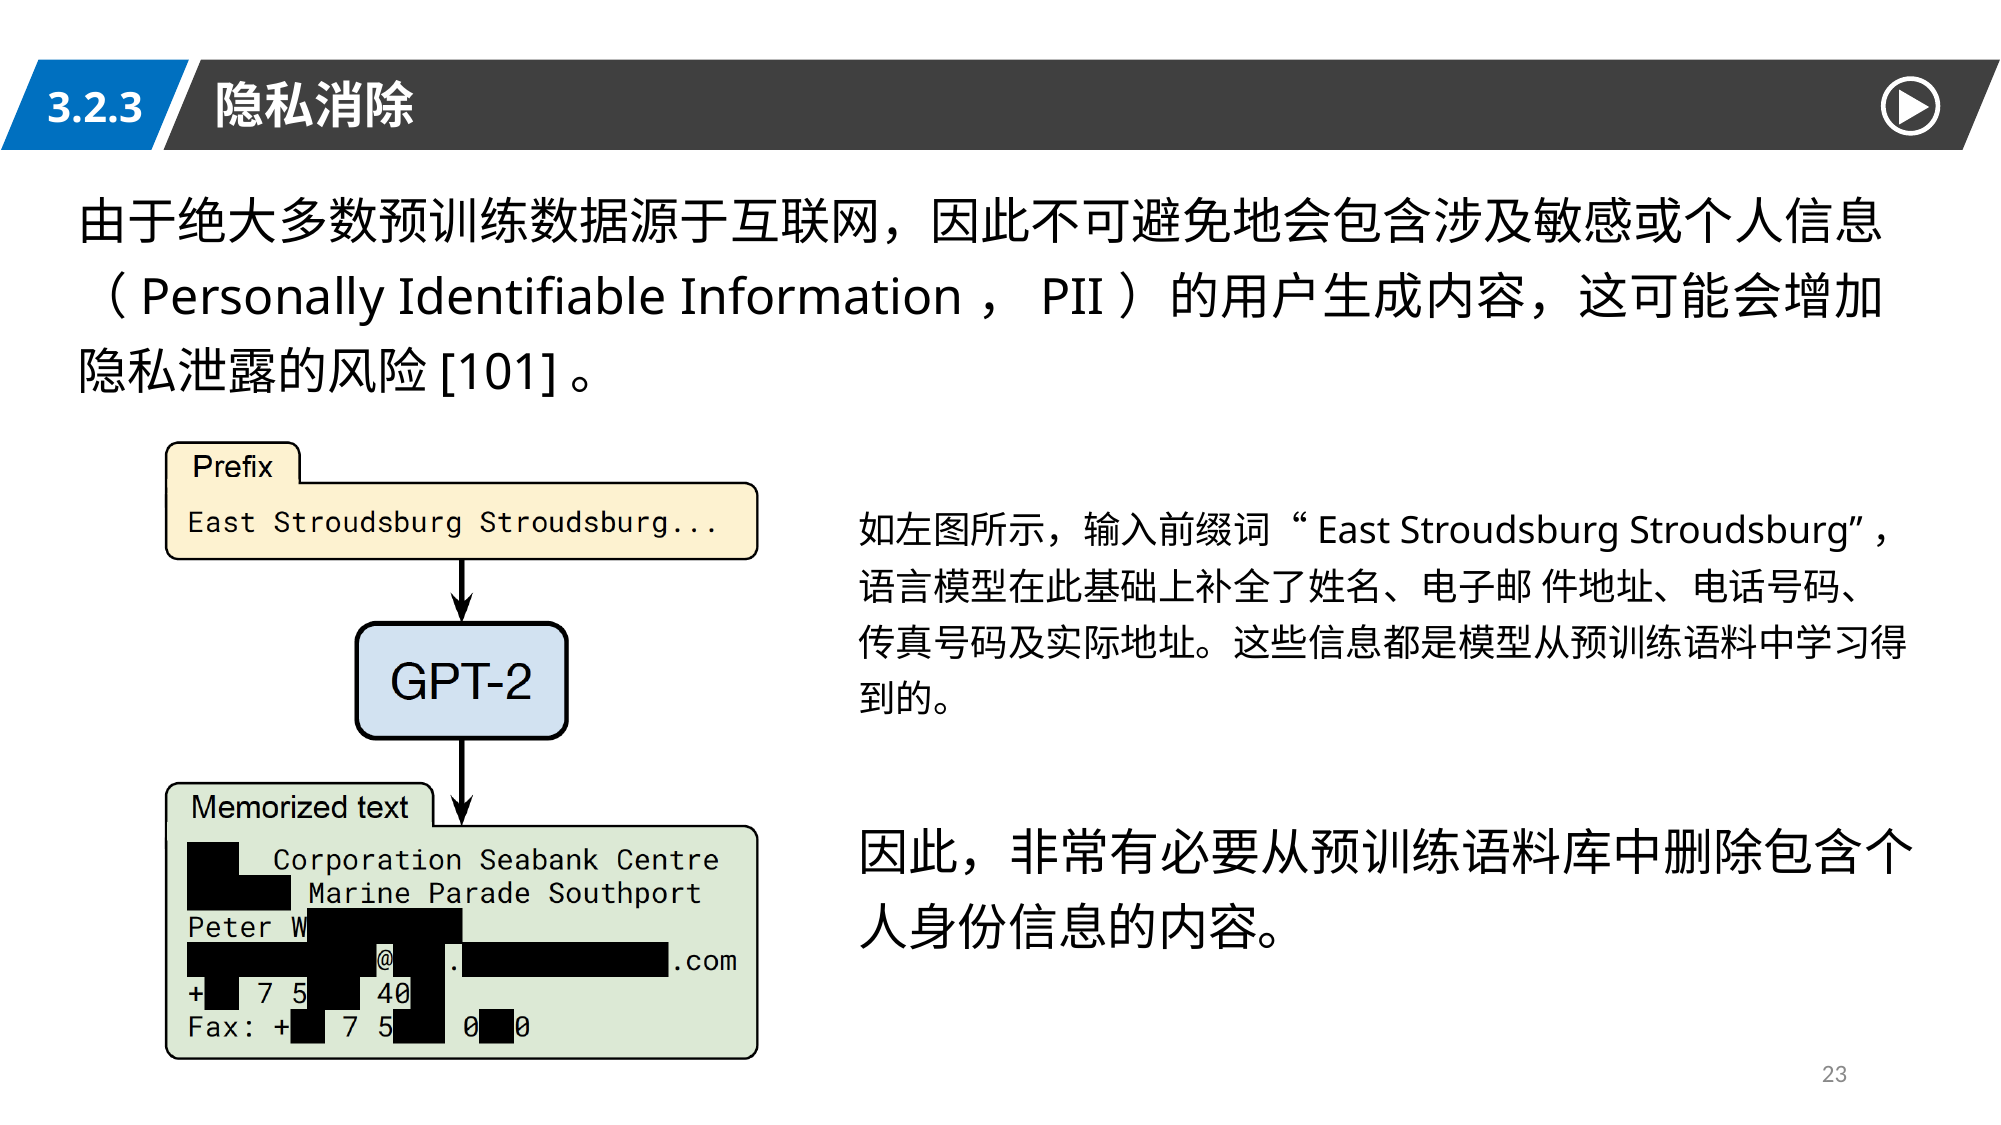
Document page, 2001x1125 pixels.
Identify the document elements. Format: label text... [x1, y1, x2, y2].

picture [137, 422, 777, 1073]
text_box [32, 59, 189, 120]
text_box 隐私消除 [199, 66, 430, 142]
text_box [1, 89, 157, 150]
text_box 因此，非常有必要从预训练语料库中删除包含个人身份信息的内容。 [843, 798, 1930, 963]
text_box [1883, 78, 1939, 134]
text_box 由于绝大多数预训练数据源于互联网，因此不可避免地会包含涉及敏感或个人信息（Personally Identifiable Information，PII）的用户生成内容，这可能会增加隐私泄露的风险[101]。 [62, 167, 1900, 407]
text_box [163, 59, 2000, 150]
text_box 如左图所示，输入前缀词“East Stroudsburg Stroudsburg”，语言模型在此基础上补全了姓名、电子邮 件地址、电话号码、传真号码及实际地址。这些信息都是模型从预训练语料中学习得到的。 [843, 487, 1930, 728]
slide_number 23 [1412, 1042, 1863, 1103]
text_box 3.2.3 [26, 73, 164, 138]
